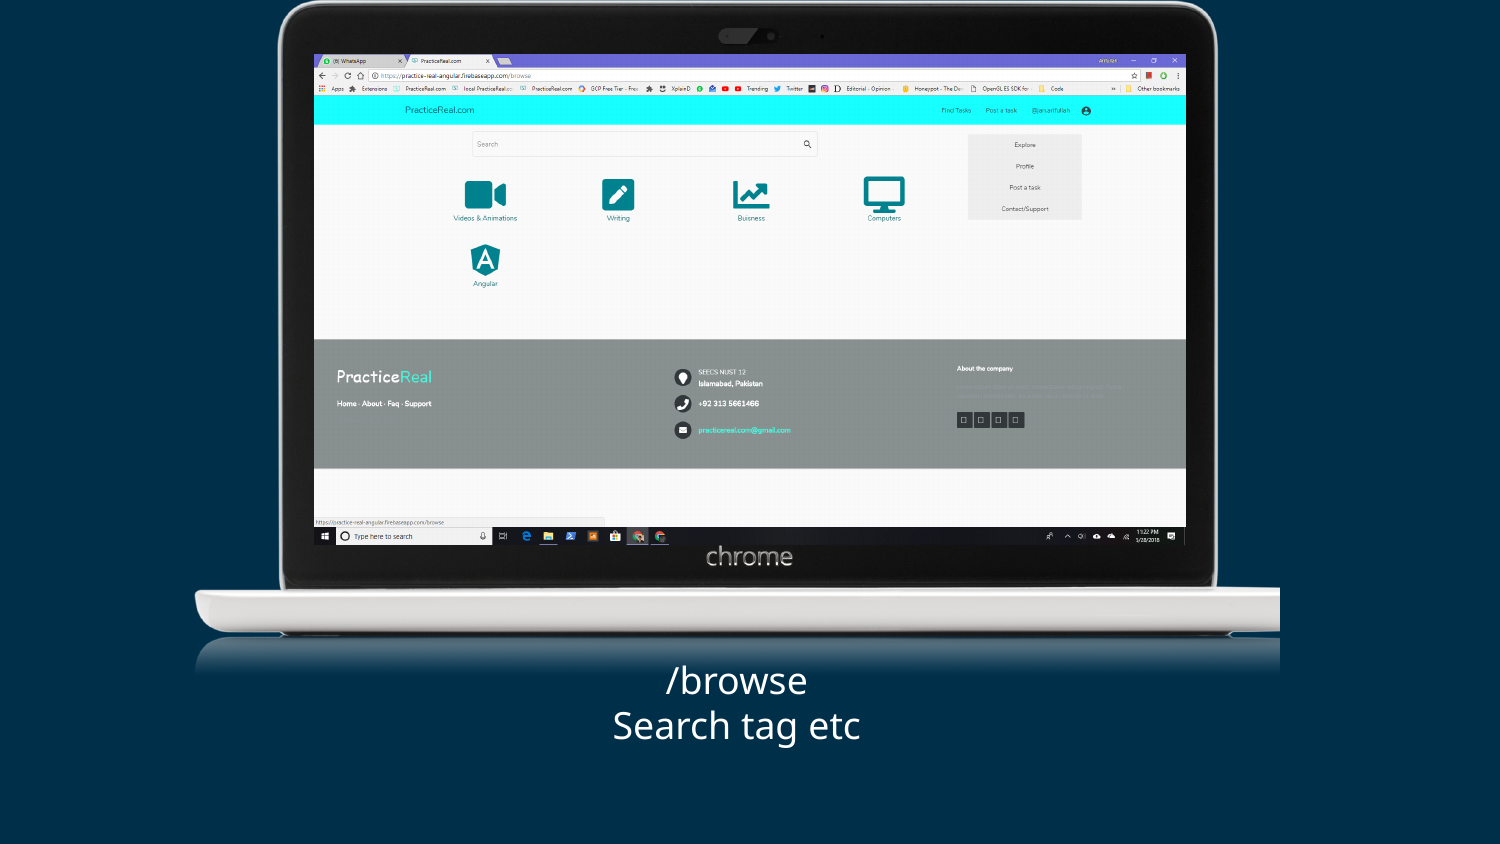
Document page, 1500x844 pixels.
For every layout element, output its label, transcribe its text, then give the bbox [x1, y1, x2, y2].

picture [193, 0, 1281, 676]
text_box /browse Search tag etc [28, 641, 1445, 844]
